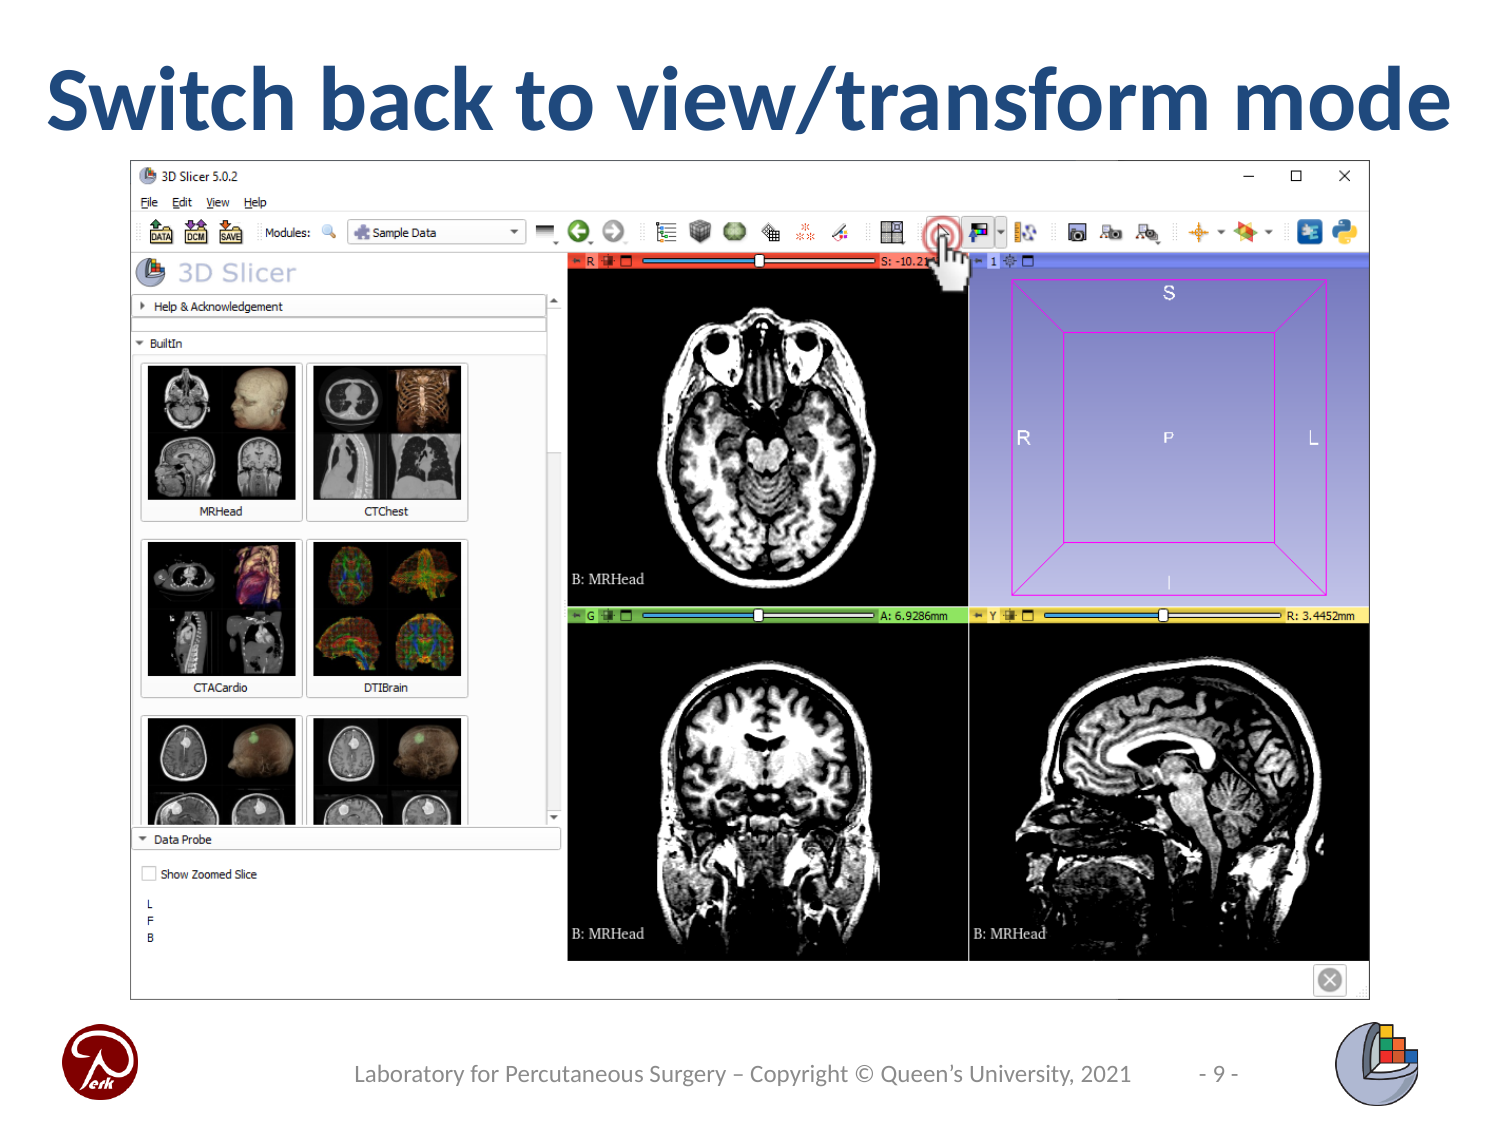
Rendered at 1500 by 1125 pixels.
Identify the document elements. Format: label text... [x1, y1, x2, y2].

slide_number - 9 - [1175, 1042, 1263, 1103]
picture [129, 160, 1370, 1001]
picture [1335, 1022, 1419, 1106]
title Switch back to view/transform mode [7, 0, 1493, 188]
footer Laboratory for Percutaneous Surgery – Copyright © Queen’s University, 2021 [312, 1042, 1175, 1103]
picture [62, 1024, 138, 1100]
